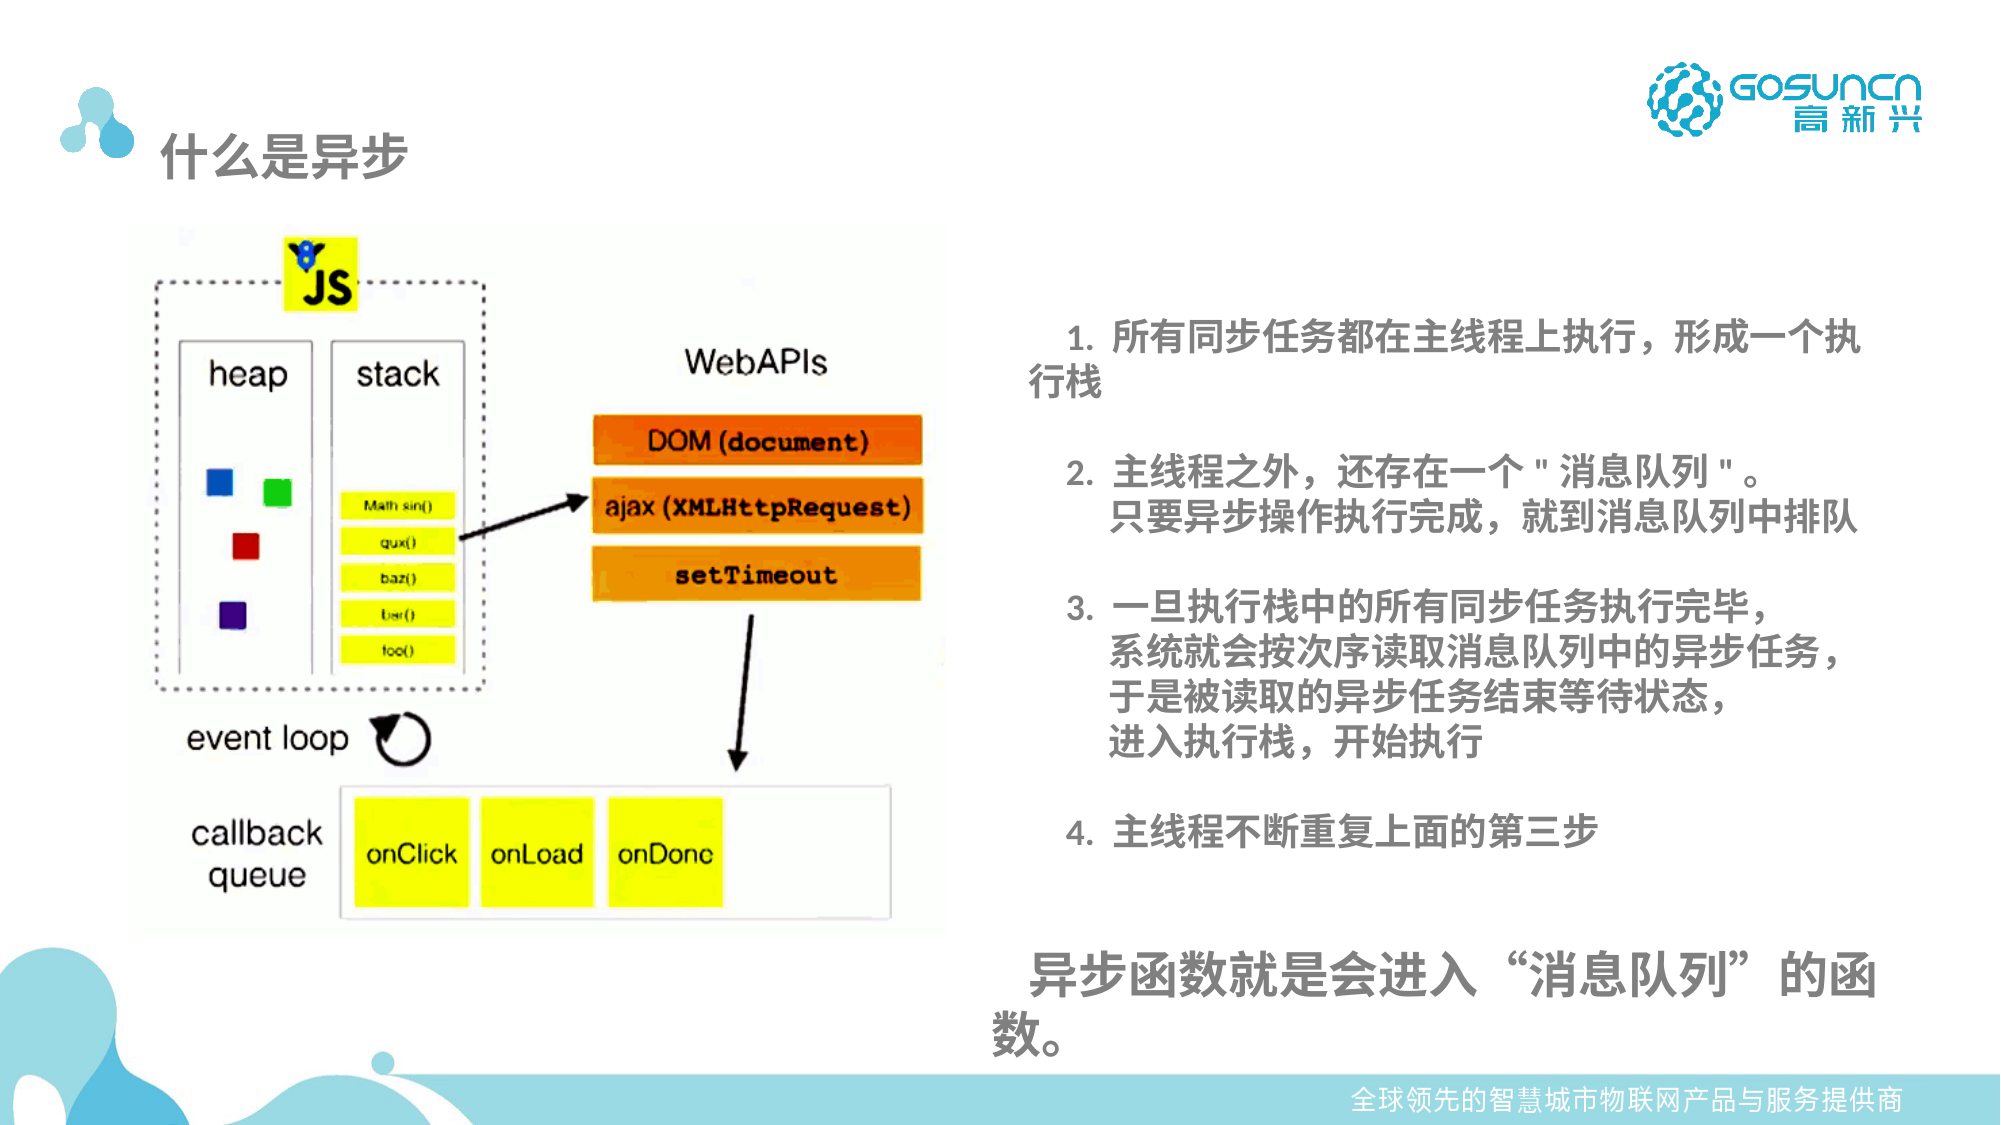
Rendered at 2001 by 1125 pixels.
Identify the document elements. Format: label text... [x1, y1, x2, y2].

text_box 异步函数就是会进入“消息队列”的函数。 [908, 936, 1927, 1072]
picture [0, 223, 2000, 1125]
picture [60, 87, 134, 158]
text_box 1. 所有同步任务都在主线程上执行，形成一个执行栈 2. 主线程之外，还存在一个"消息队列"。 只要异步操作执行完成，就到消息队列中排队 3. 一旦执行栈中的所有同步任务执行完毕， 系统就会按次序读取消息队列中的异步任务， 于是被读取的异步任务结束等待状态， 进入执行栈，开始执行 4. 主线程不断重复上面的第三步 [952, 305, 1890, 860]
picture [1647, 62, 1922, 137]
text_box 什么是异步 [152, 59, 1523, 194]
